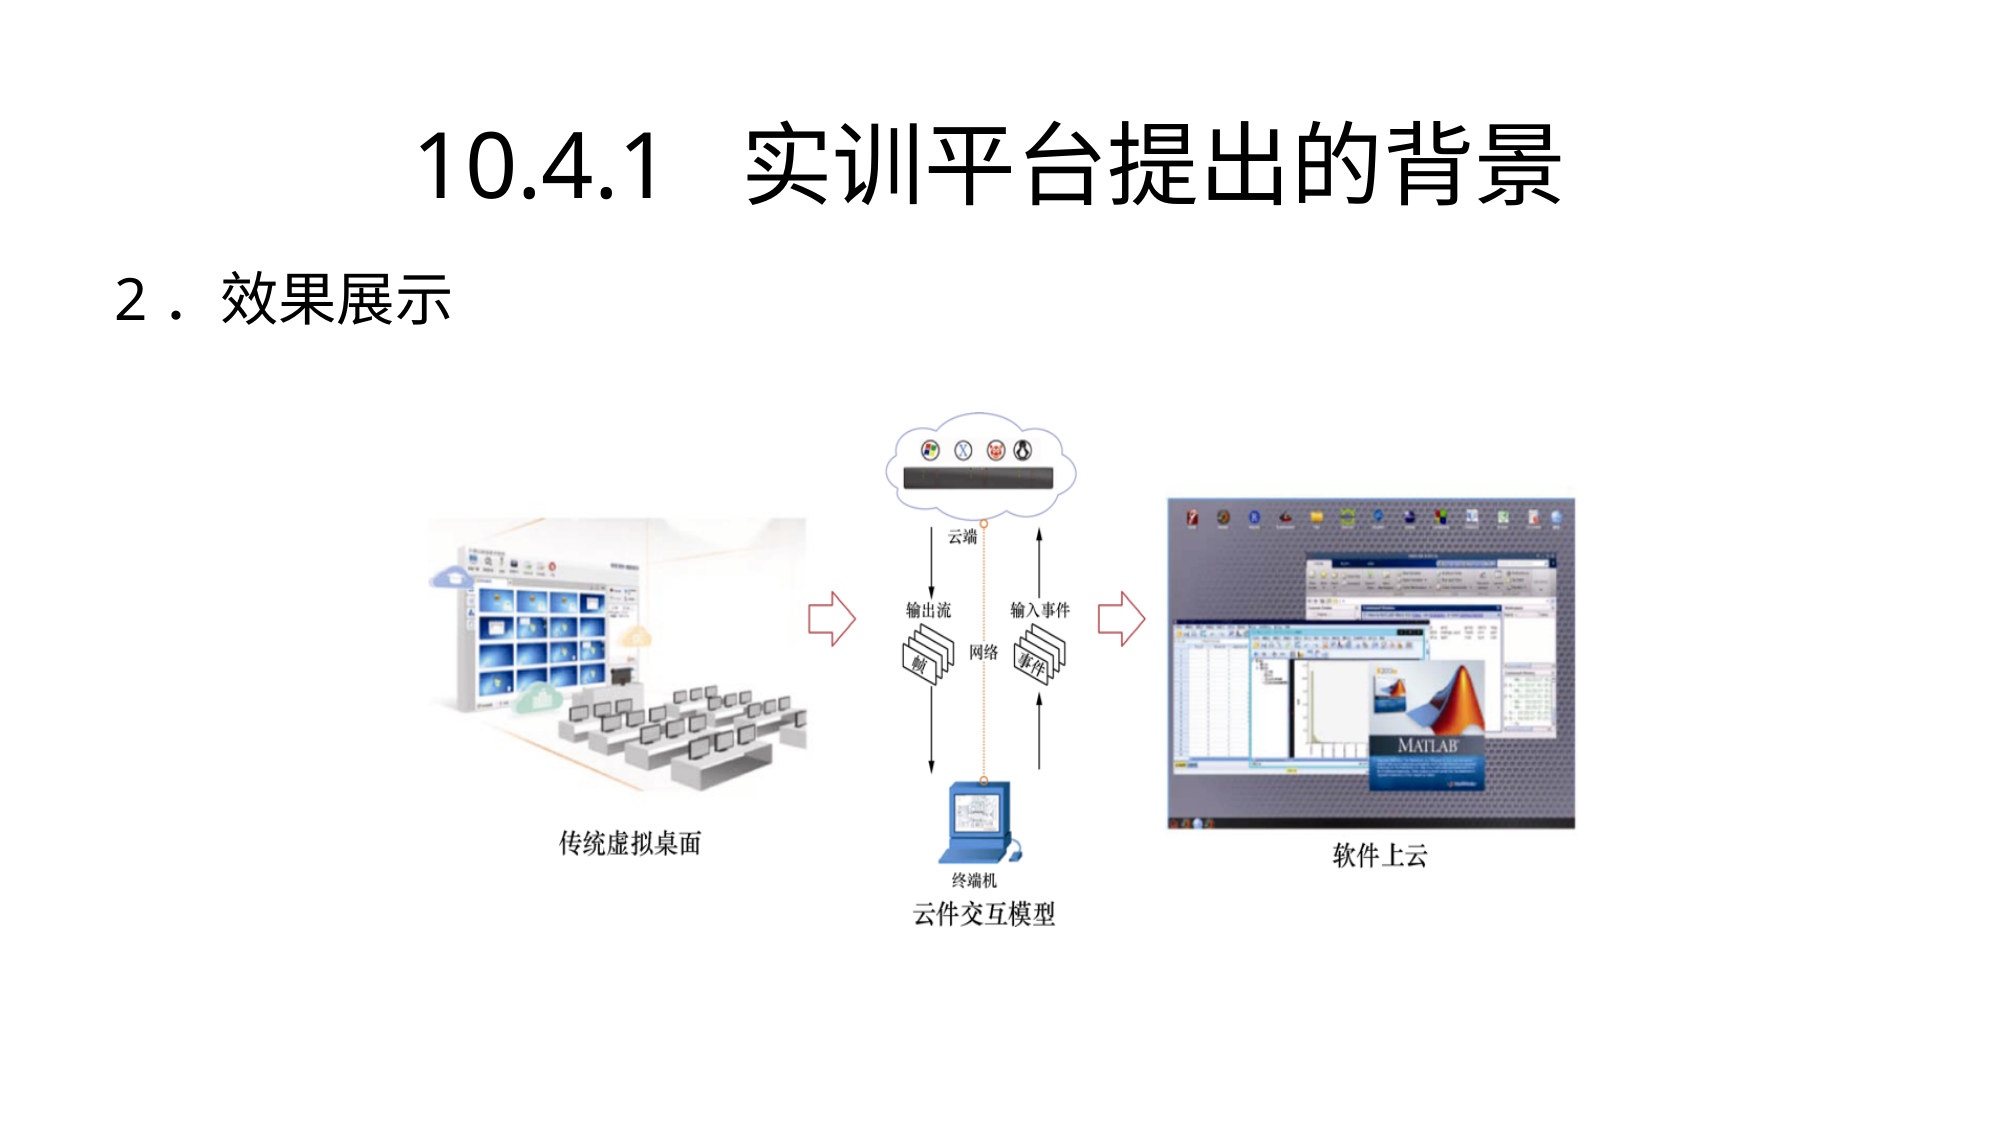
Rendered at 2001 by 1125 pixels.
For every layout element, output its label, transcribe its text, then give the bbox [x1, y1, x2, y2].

title 10.4.1 实训平台提出的背景 [137, 59, 1863, 262]
picture [428, 412, 1578, 928]
list 2．效果展示 [99, 262, 1905, 1035]
